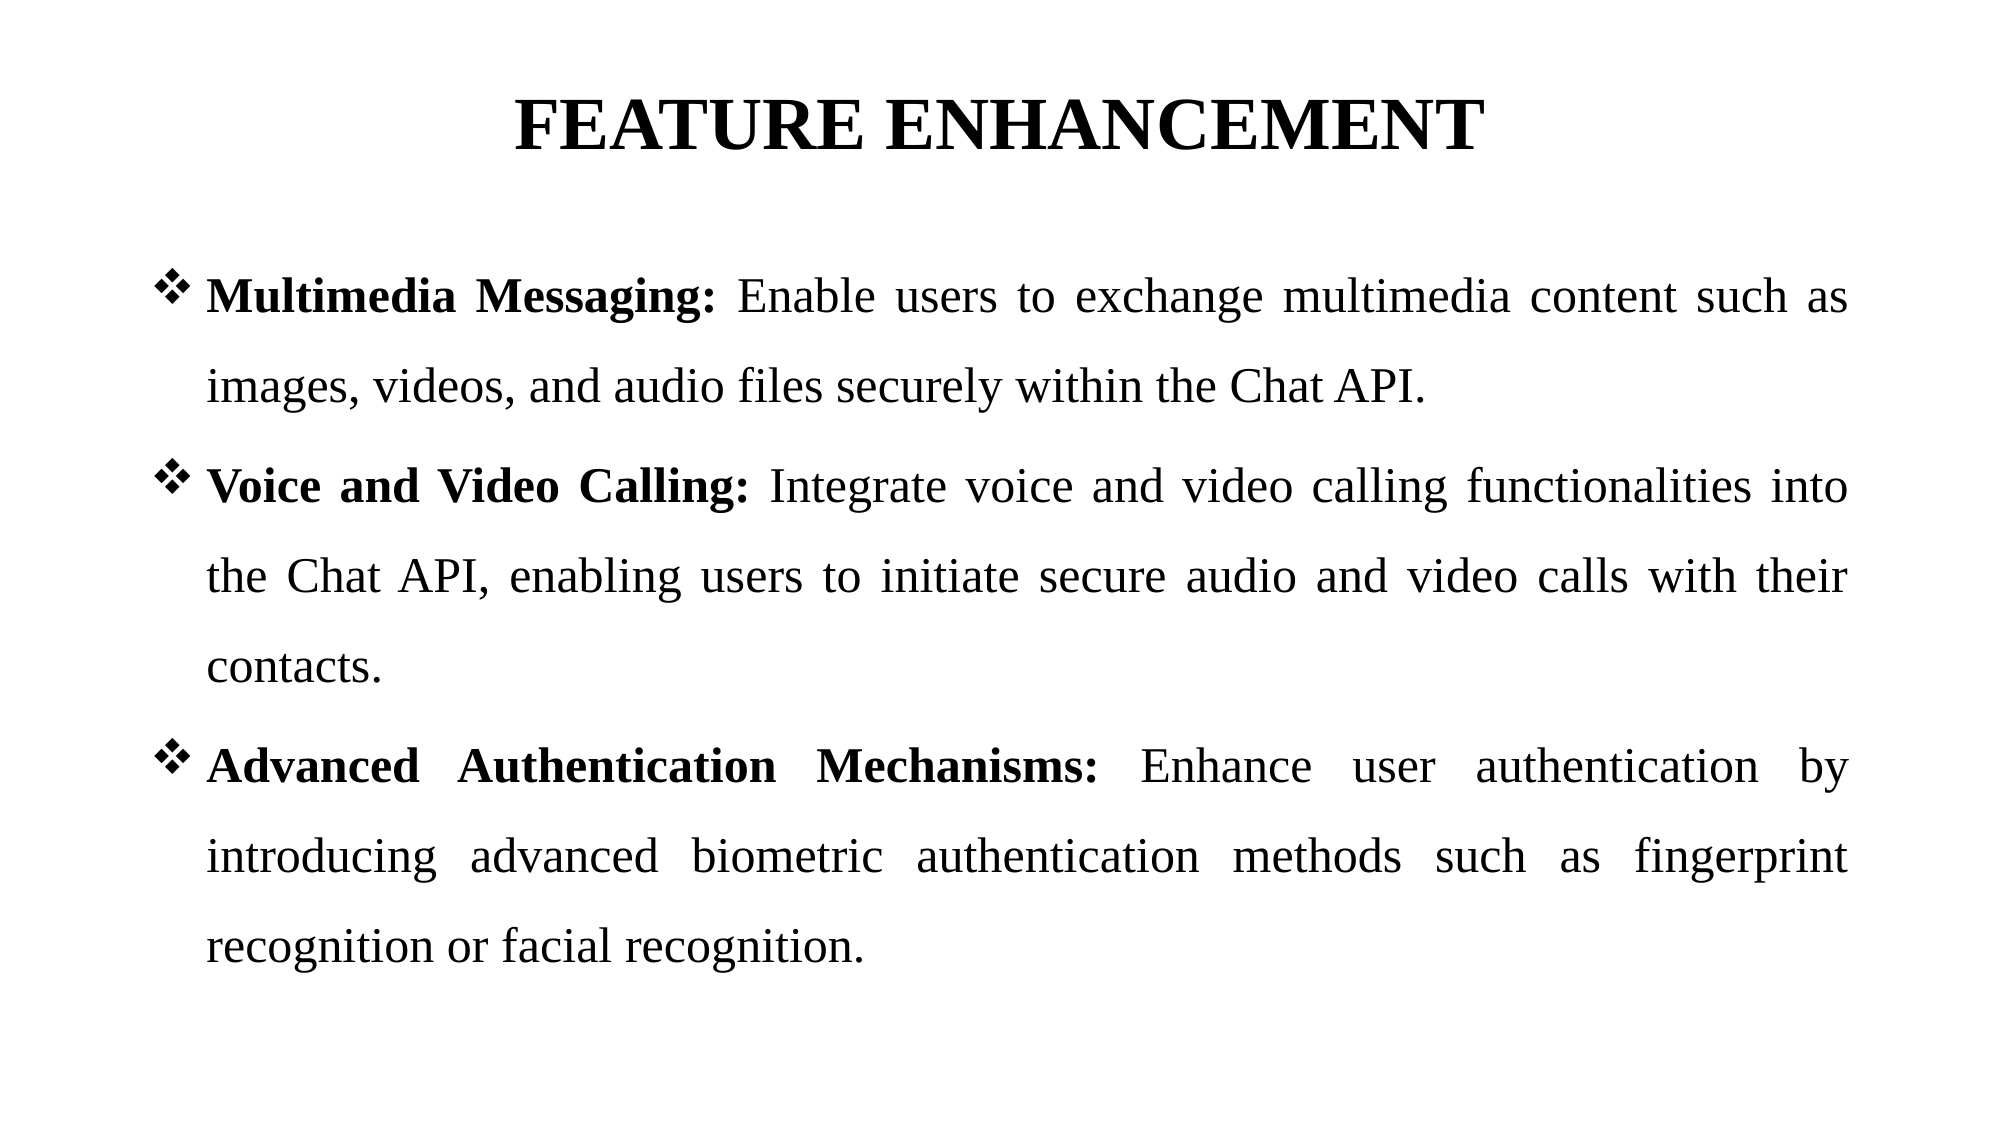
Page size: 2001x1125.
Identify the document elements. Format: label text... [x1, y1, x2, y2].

text_box Multimedia Messaging: Enable users to exchange multimedia content such as images, videos, and audio files securely within the Chat API. Voice and Video Calling: Integrate voice and video calling functionalities into the Chat API, enabling users to initiate secure audio and video calls with their contacts. Advanced Authentication Mechanisms: Enhance user authentication by introducing advanced biometric authentication methods such as fingerprint recognition or facial recognition. [135, 225, 1865, 1043]
title FEATURE ENHANCEMENT [99, 25, 1900, 214]
